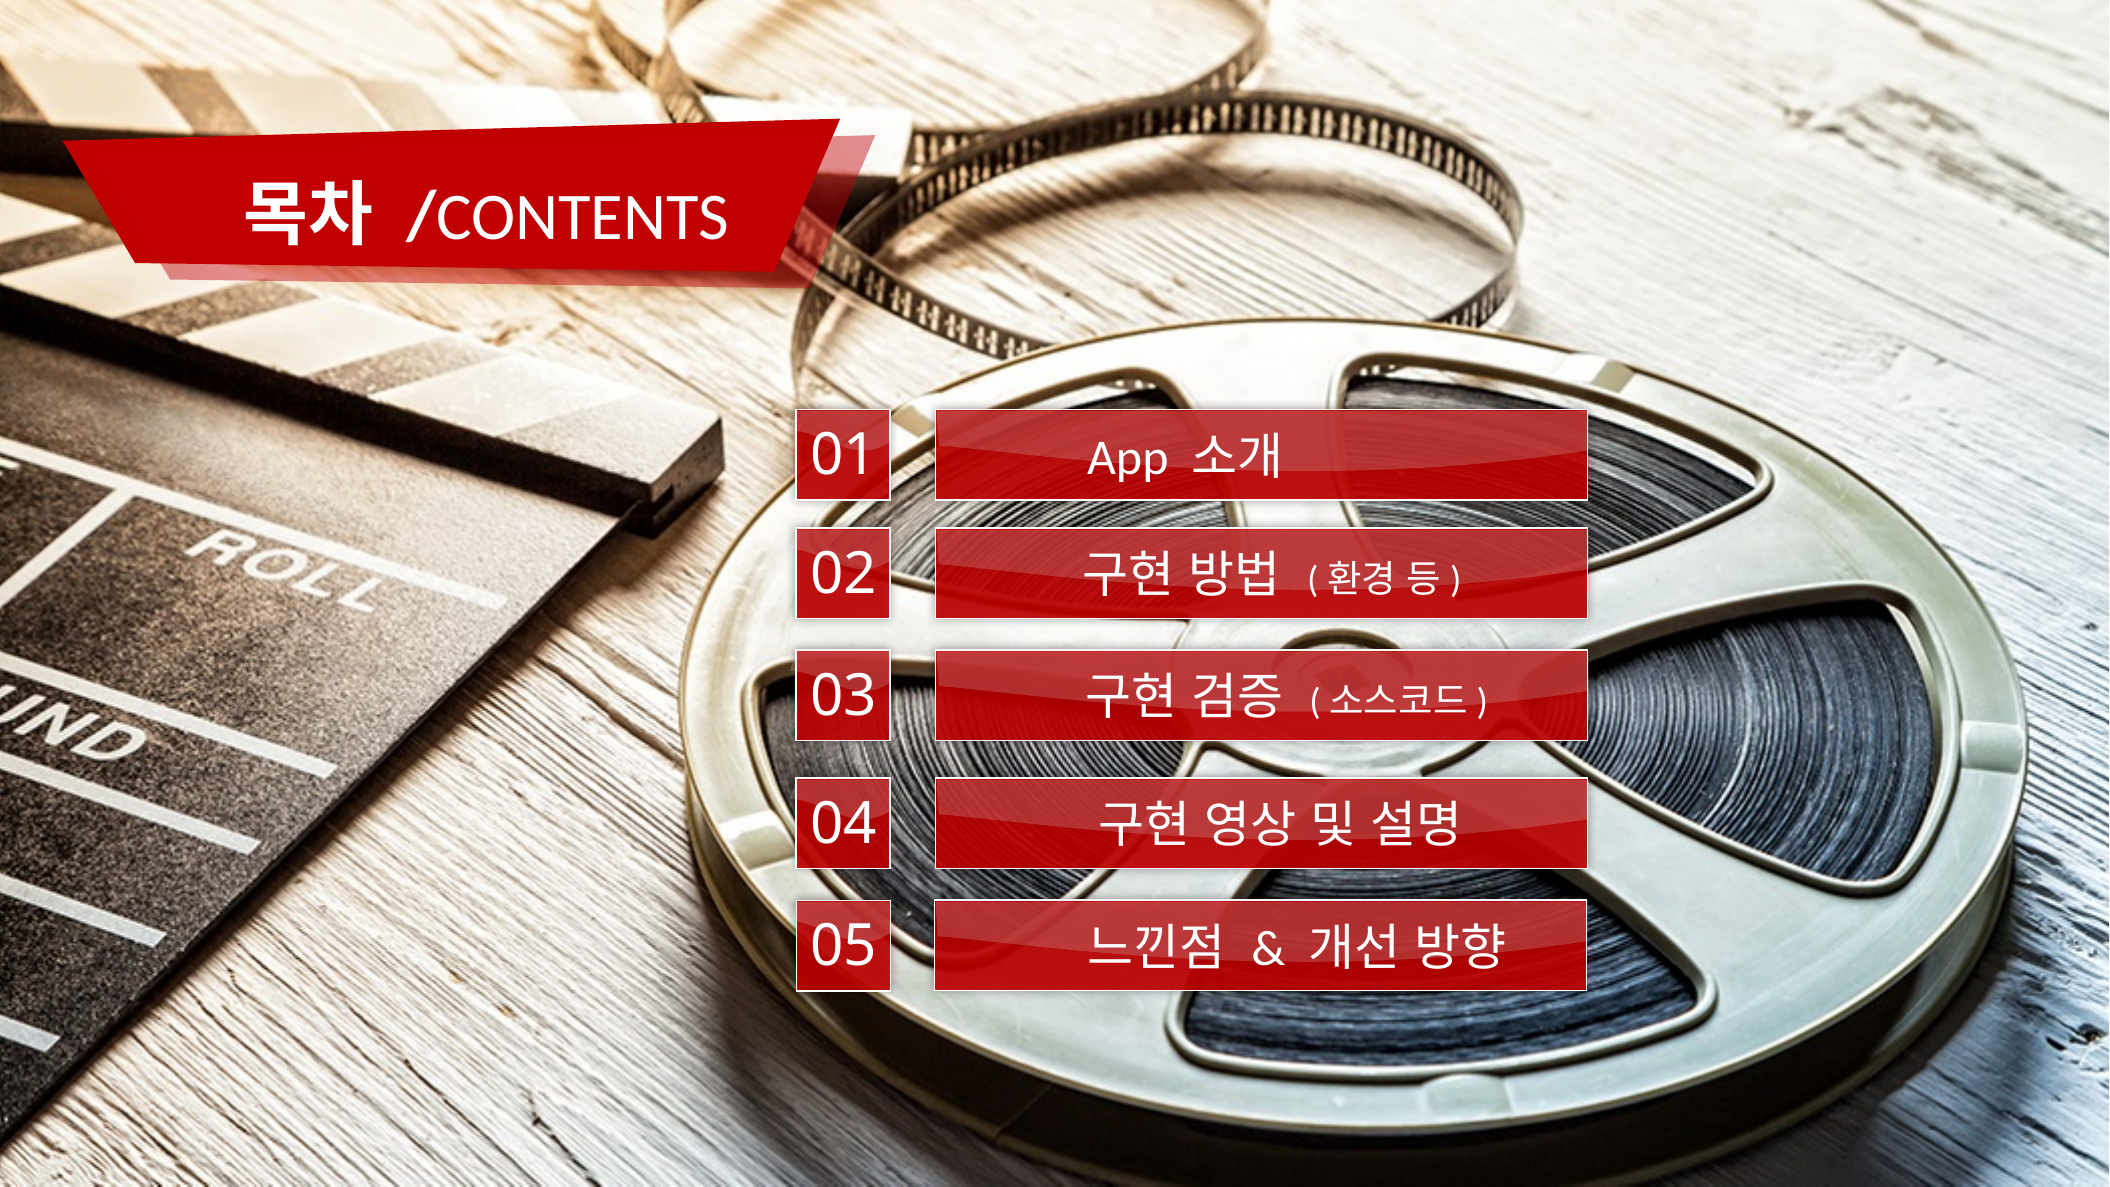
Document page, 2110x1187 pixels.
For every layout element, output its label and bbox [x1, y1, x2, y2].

text_box [62, 118, 876, 289]
text_box [789, 649, 891, 741]
text_box [935, 527, 1589, 619]
text_box [935, 649, 1589, 741]
text_box [935, 409, 1589, 500]
text_box [935, 777, 1589, 869]
text_box [789, 777, 891, 869]
text_box [0, 0, 2110, 1187]
text_box [789, 527, 891, 619]
text_box [789, 408, 891, 501]
text_box [934, 899, 1588, 991]
text_box [790, 899, 891, 992]
